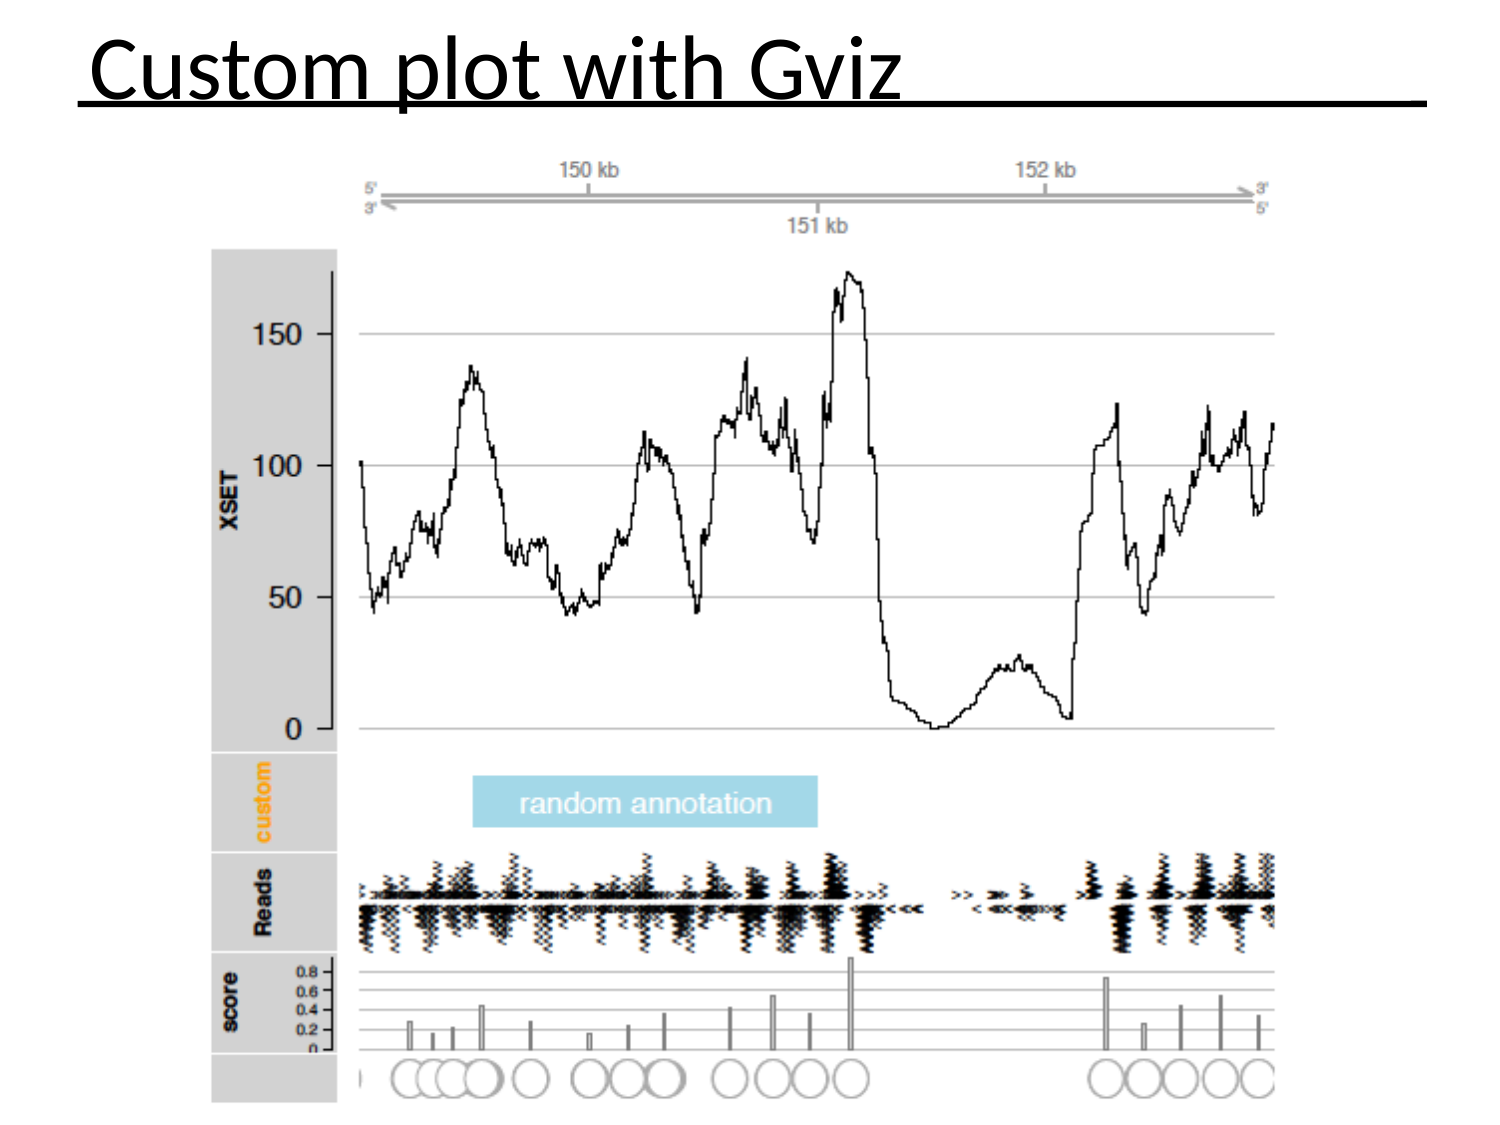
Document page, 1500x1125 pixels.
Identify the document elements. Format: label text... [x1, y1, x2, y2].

picture [188, 144, 1317, 1125]
text_box Custom plot with Gviz [74, 0, 1425, 125]
